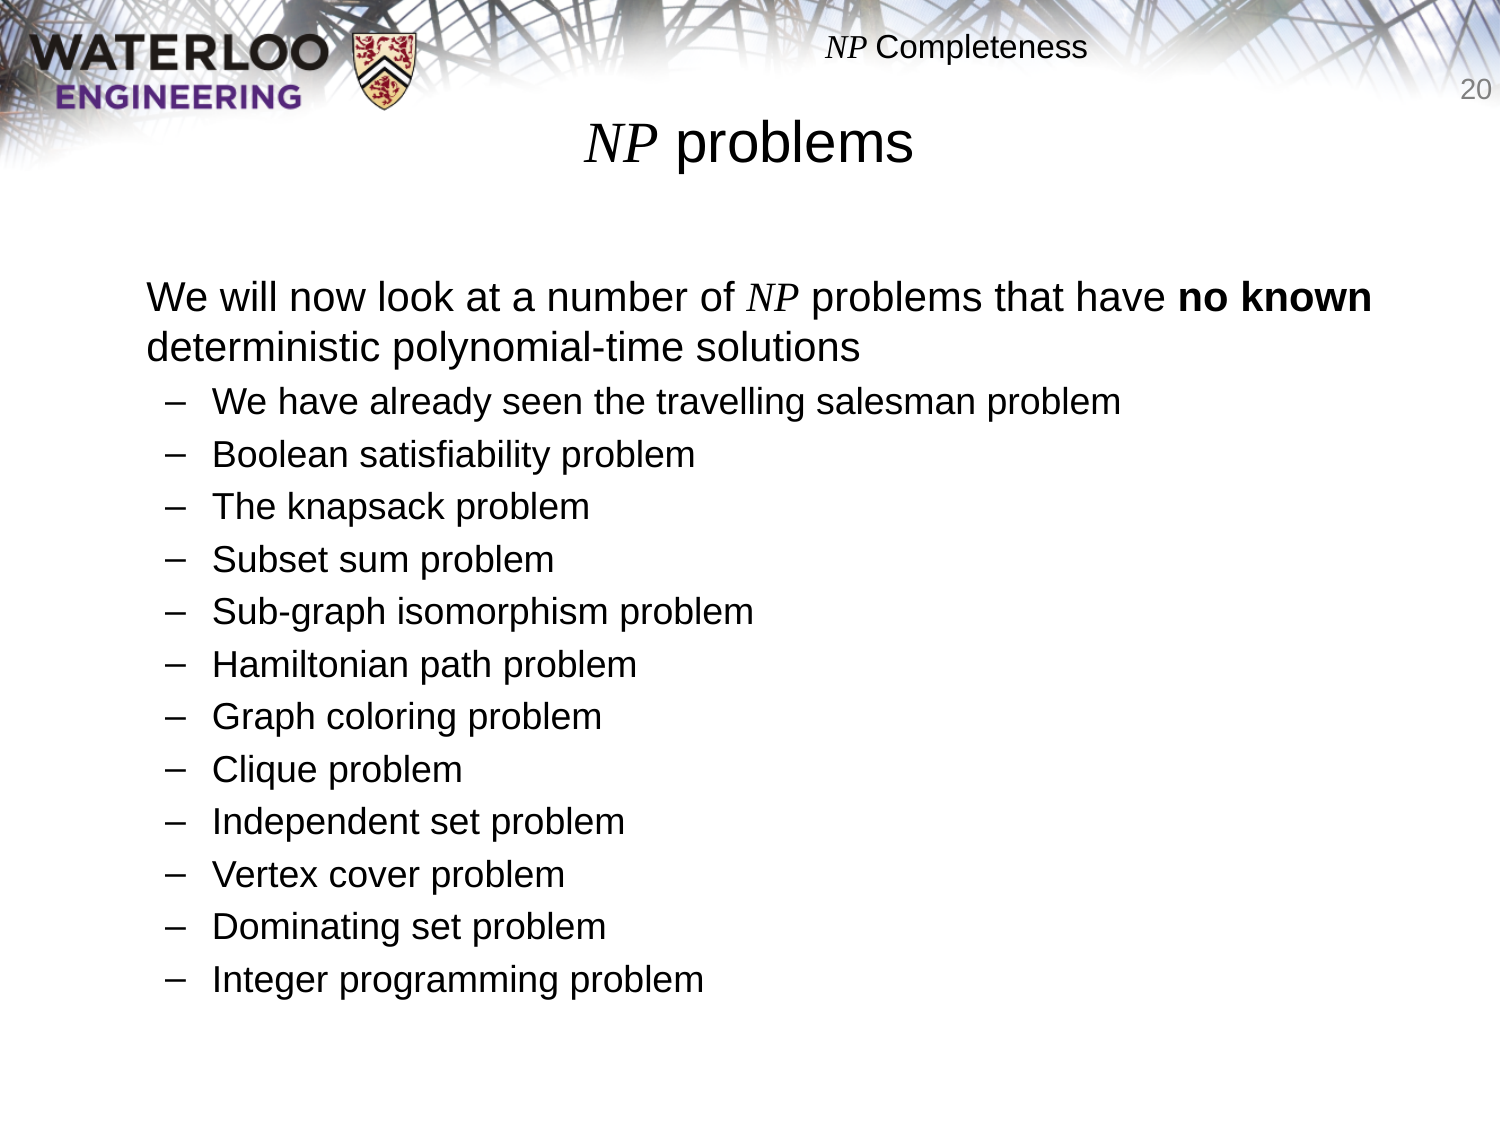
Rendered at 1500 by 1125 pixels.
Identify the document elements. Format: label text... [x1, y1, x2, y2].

title NP problems [74, 44, 1426, 233]
list We will now look at a number of NP problems that have no known deterministic polynomial-time solutions We have already seen the travelling salesman problem Boolean satisfiability problem The knapsack problem Subset sum problem Sub-graph isomorphism problem Hamiltonian path problem Graph coloring problem Clique problem Independent set problem Vertex cover problem Dominating set problem Integer programming problem [74, 262, 1426, 1006]
picture [0, 0, 1500, 1125]
